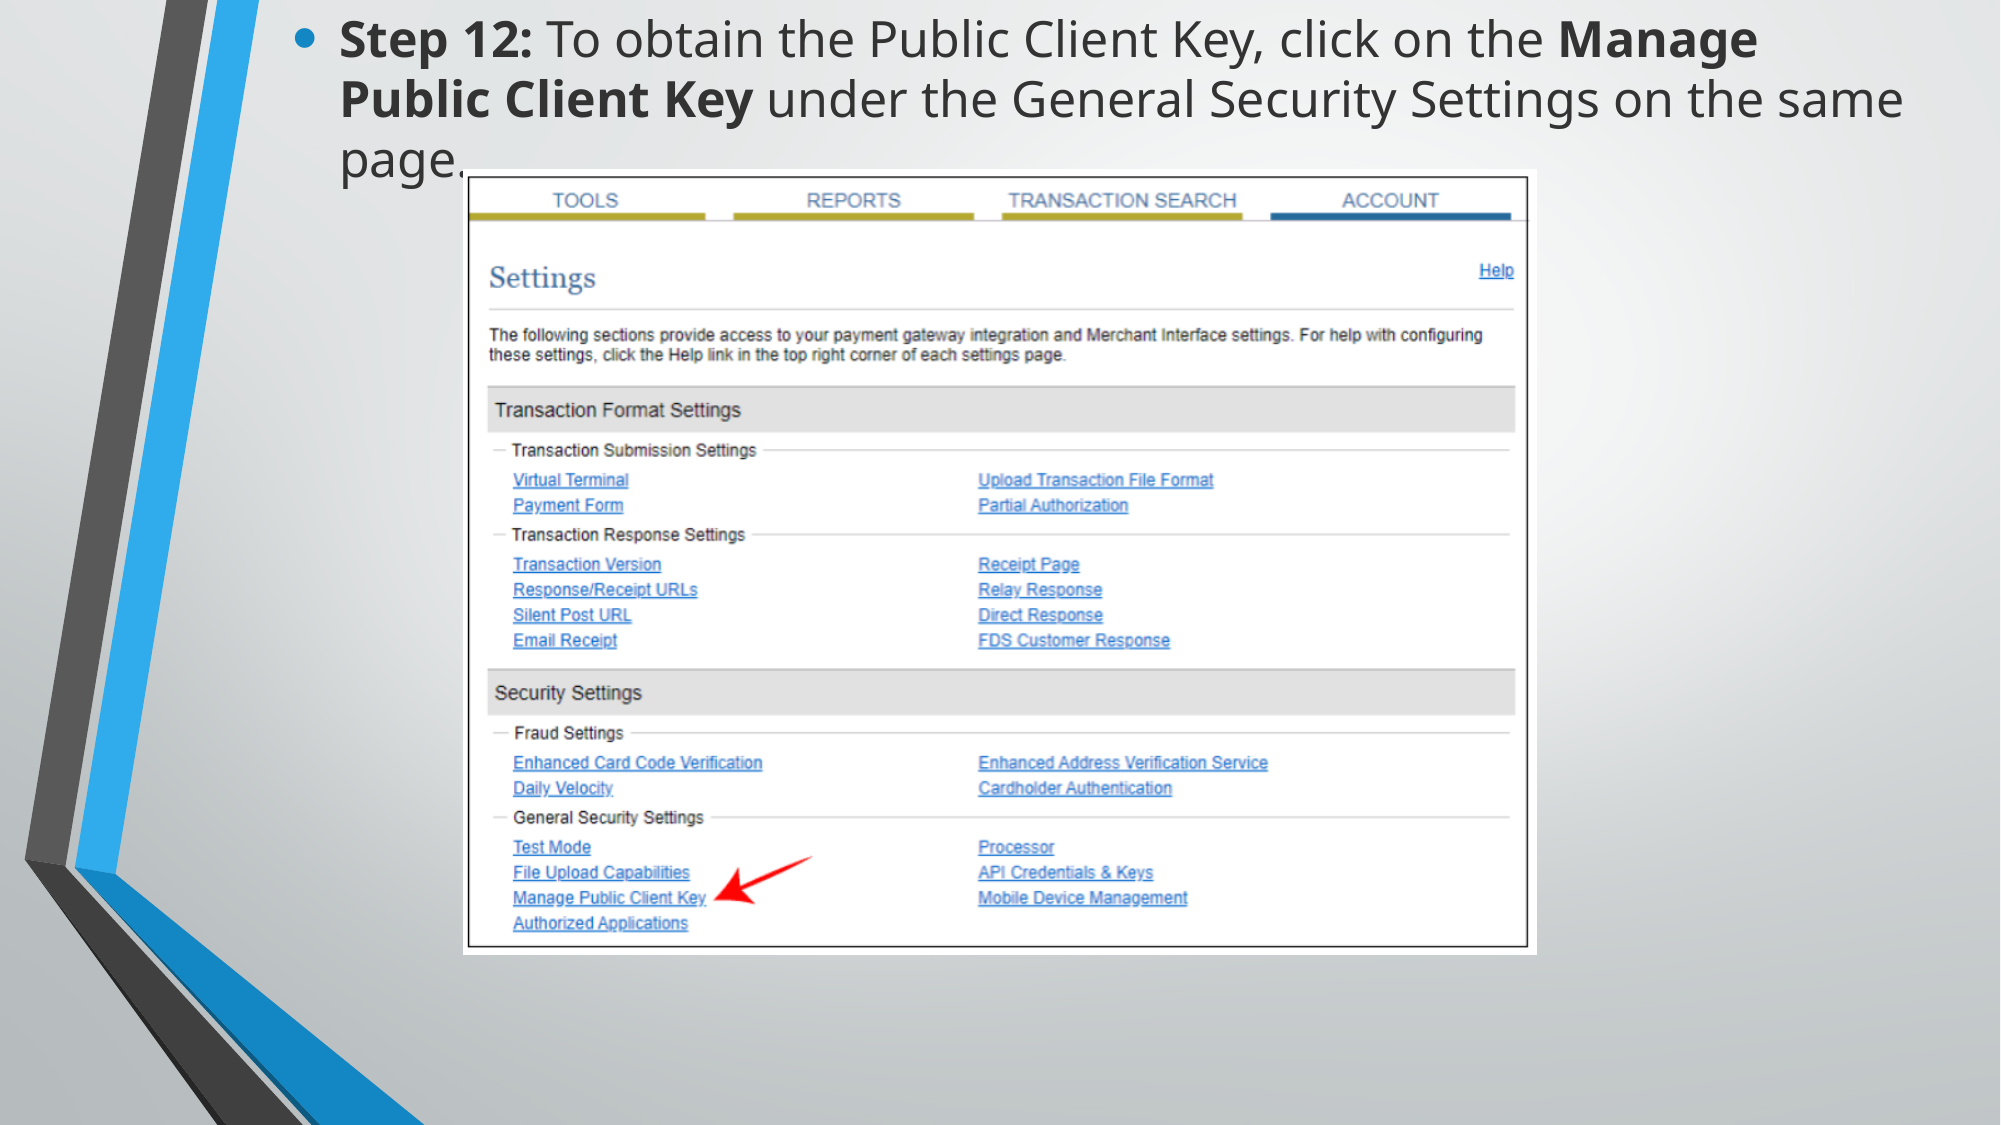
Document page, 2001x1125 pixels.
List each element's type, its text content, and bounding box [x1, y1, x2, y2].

picture [463, 169, 1537, 956]
list Step 12: To obtain the Public Client Key, click on the Manage Public Client Key under the General Security Settings on the same page. [277, 0, 1921, 195]
